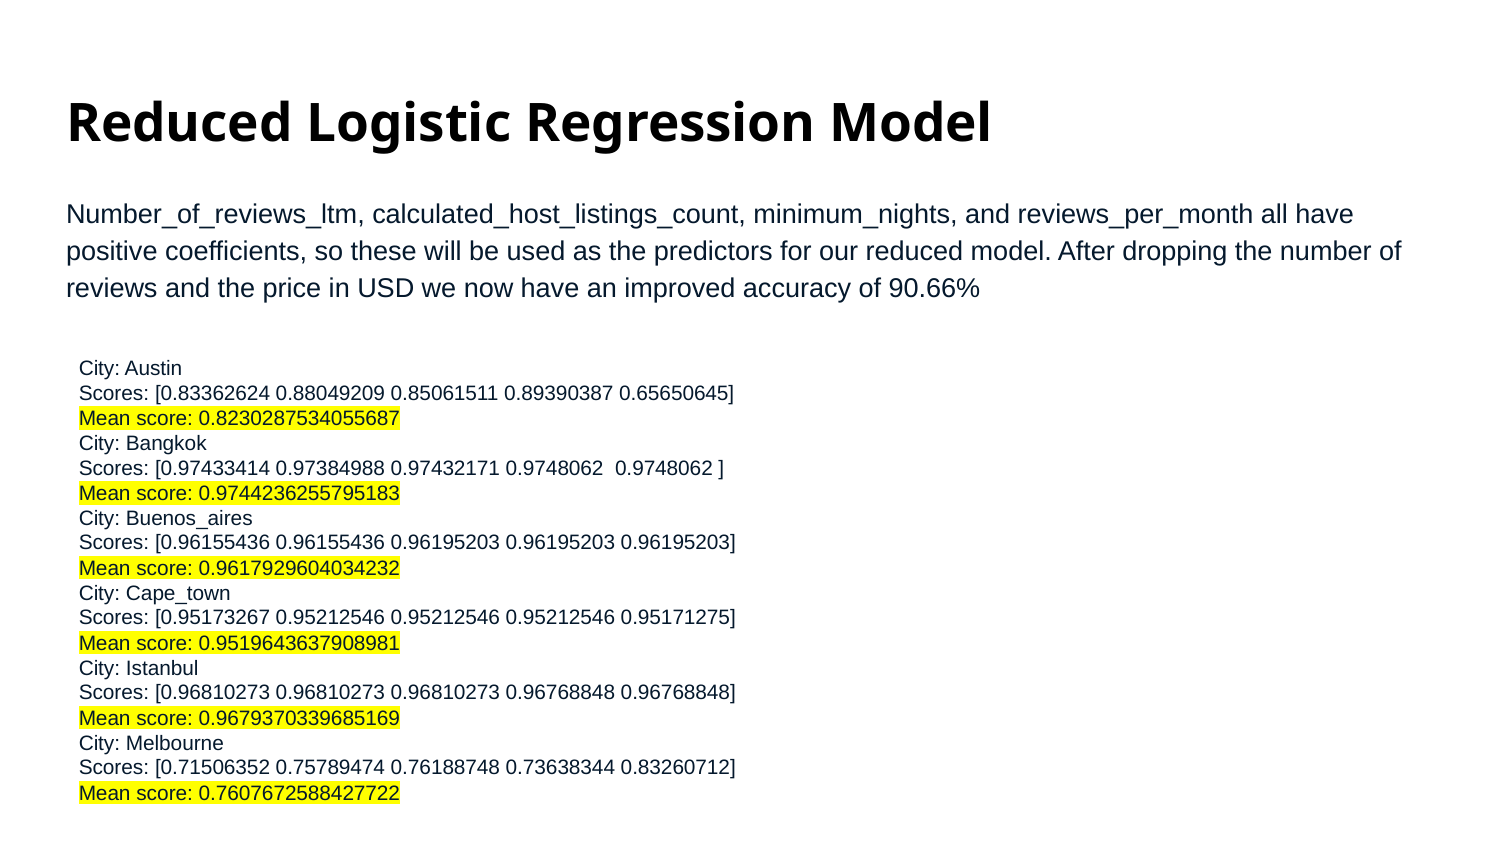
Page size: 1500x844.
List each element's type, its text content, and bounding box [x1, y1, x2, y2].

text_box City: Austin Scores: [0.83362624 0.88049209 0.85061511 0.89390387 0.65650645] Mean score: 0.8230287534055687 City: Bangkok Scores: [0.97433414 0.97384988 0.97432171 0.9748062 0.9748062 ] Mean score: 0.9744236255795183 City: Buenos_aires Scores: [0.96155436 0.96155436 0.96195203 0.96195203 0.96195203] Mean score: 0.9617929604034232 City: Cape_town Scores: [0.95173267 0.95212546 0.95212546 0.95212546 0.95171275] Mean score: 0.9519643637908981 City: Istanbul Scores: [0.96810273 0.96810273 0.96810273 0.96768848 0.96768848] Mean score: 0.9679370339685169 City: Melbourne Scores: [0.71506352 0.75789474 0.76188748 0.73638344 0.83260712] Mean score: 0.7607672588427722 [63, 339, 1462, 797]
title Reduced Logistic Regression Model [51, 72, 1449, 167]
list Number_of_reviews_ltm, calculated_host_listings_count, minimum_nights, and reviews_per_month all have positive coefficients, so these will be used as the predictors for our reduced model. After dropping the number of reviews and the price in USD we now have an improved accuracy of 90.66% [51, 176, 1449, 330]
